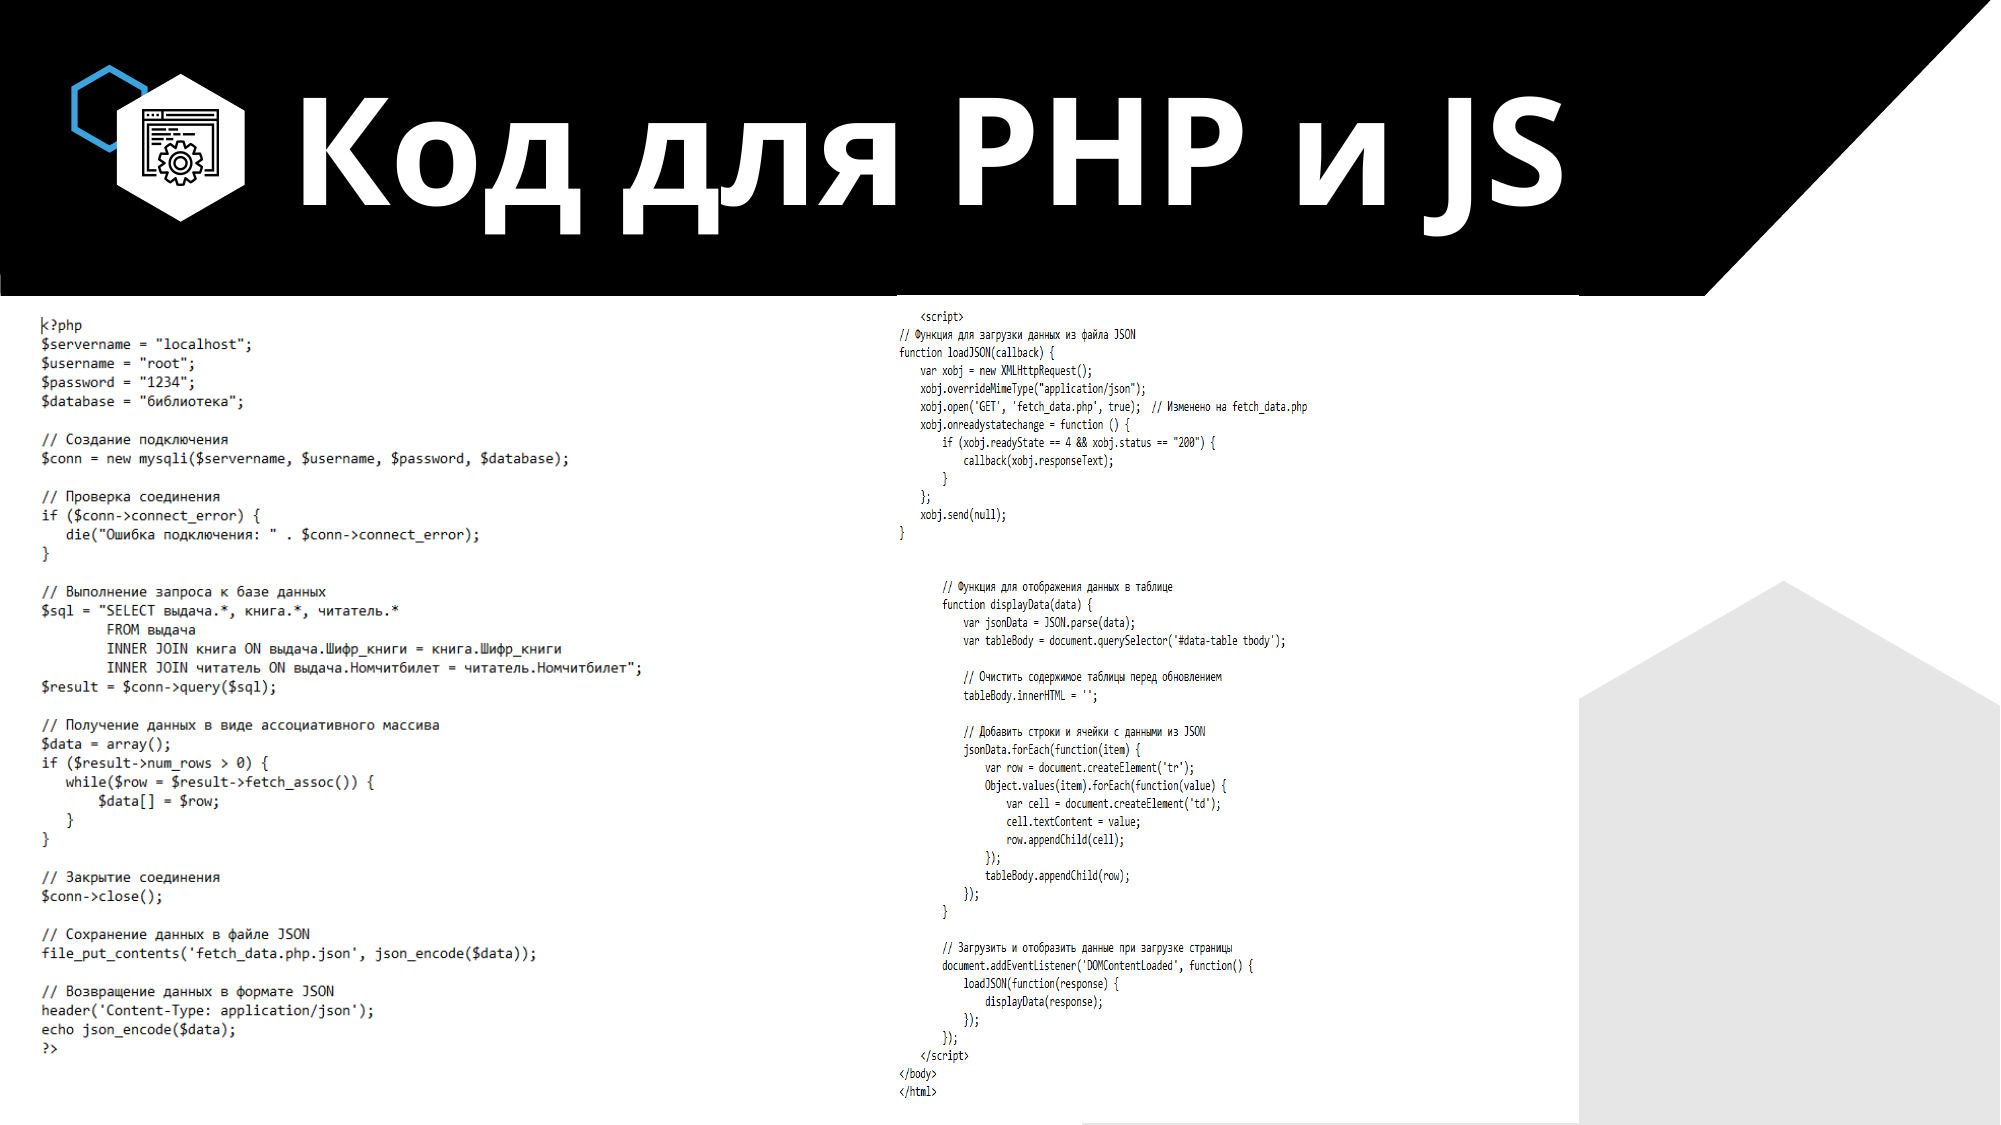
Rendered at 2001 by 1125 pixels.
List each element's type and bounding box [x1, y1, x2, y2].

text_box [0, 0, 2001, 1125]
picture [896, 295, 1580, 1123]
picture [38, 316, 694, 1091]
text_box [109, 73, 253, 222]
